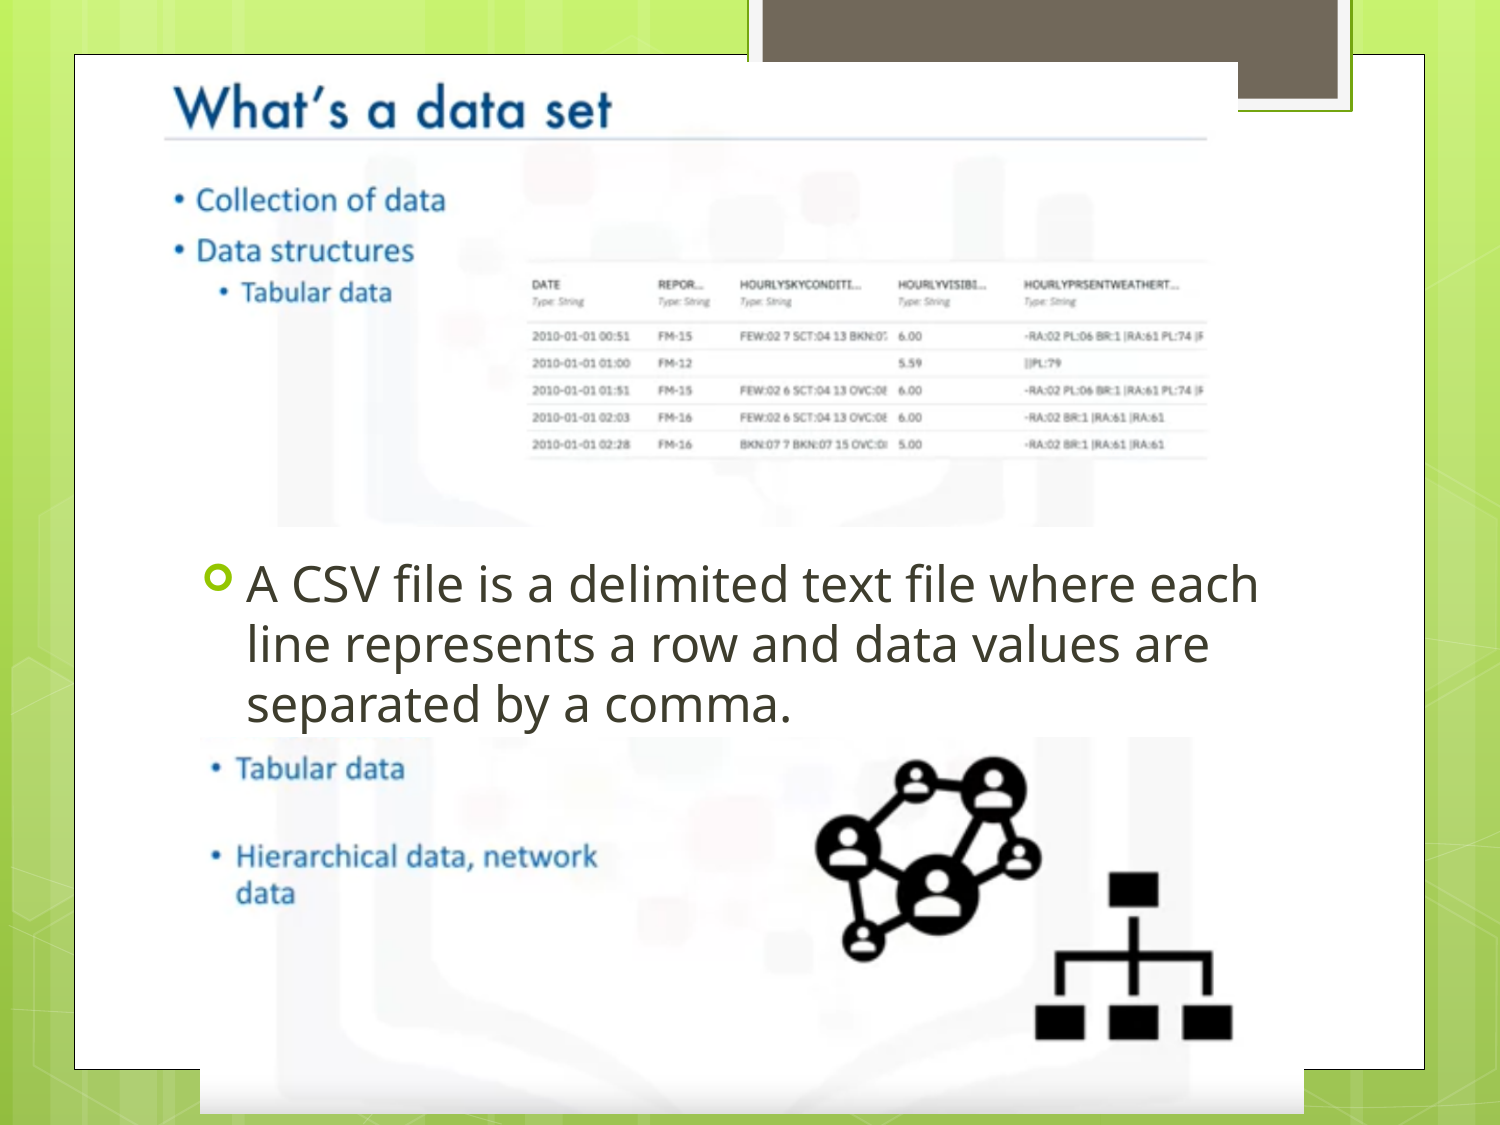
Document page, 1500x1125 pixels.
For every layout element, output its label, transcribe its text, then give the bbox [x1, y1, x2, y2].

list A CSV file is a delimited text file where each line represents a row and data values are separated by a comma. [174, 474, 1287, 1051]
picture [199, 737, 1305, 1115]
picture [149, 62, 1238, 528]
